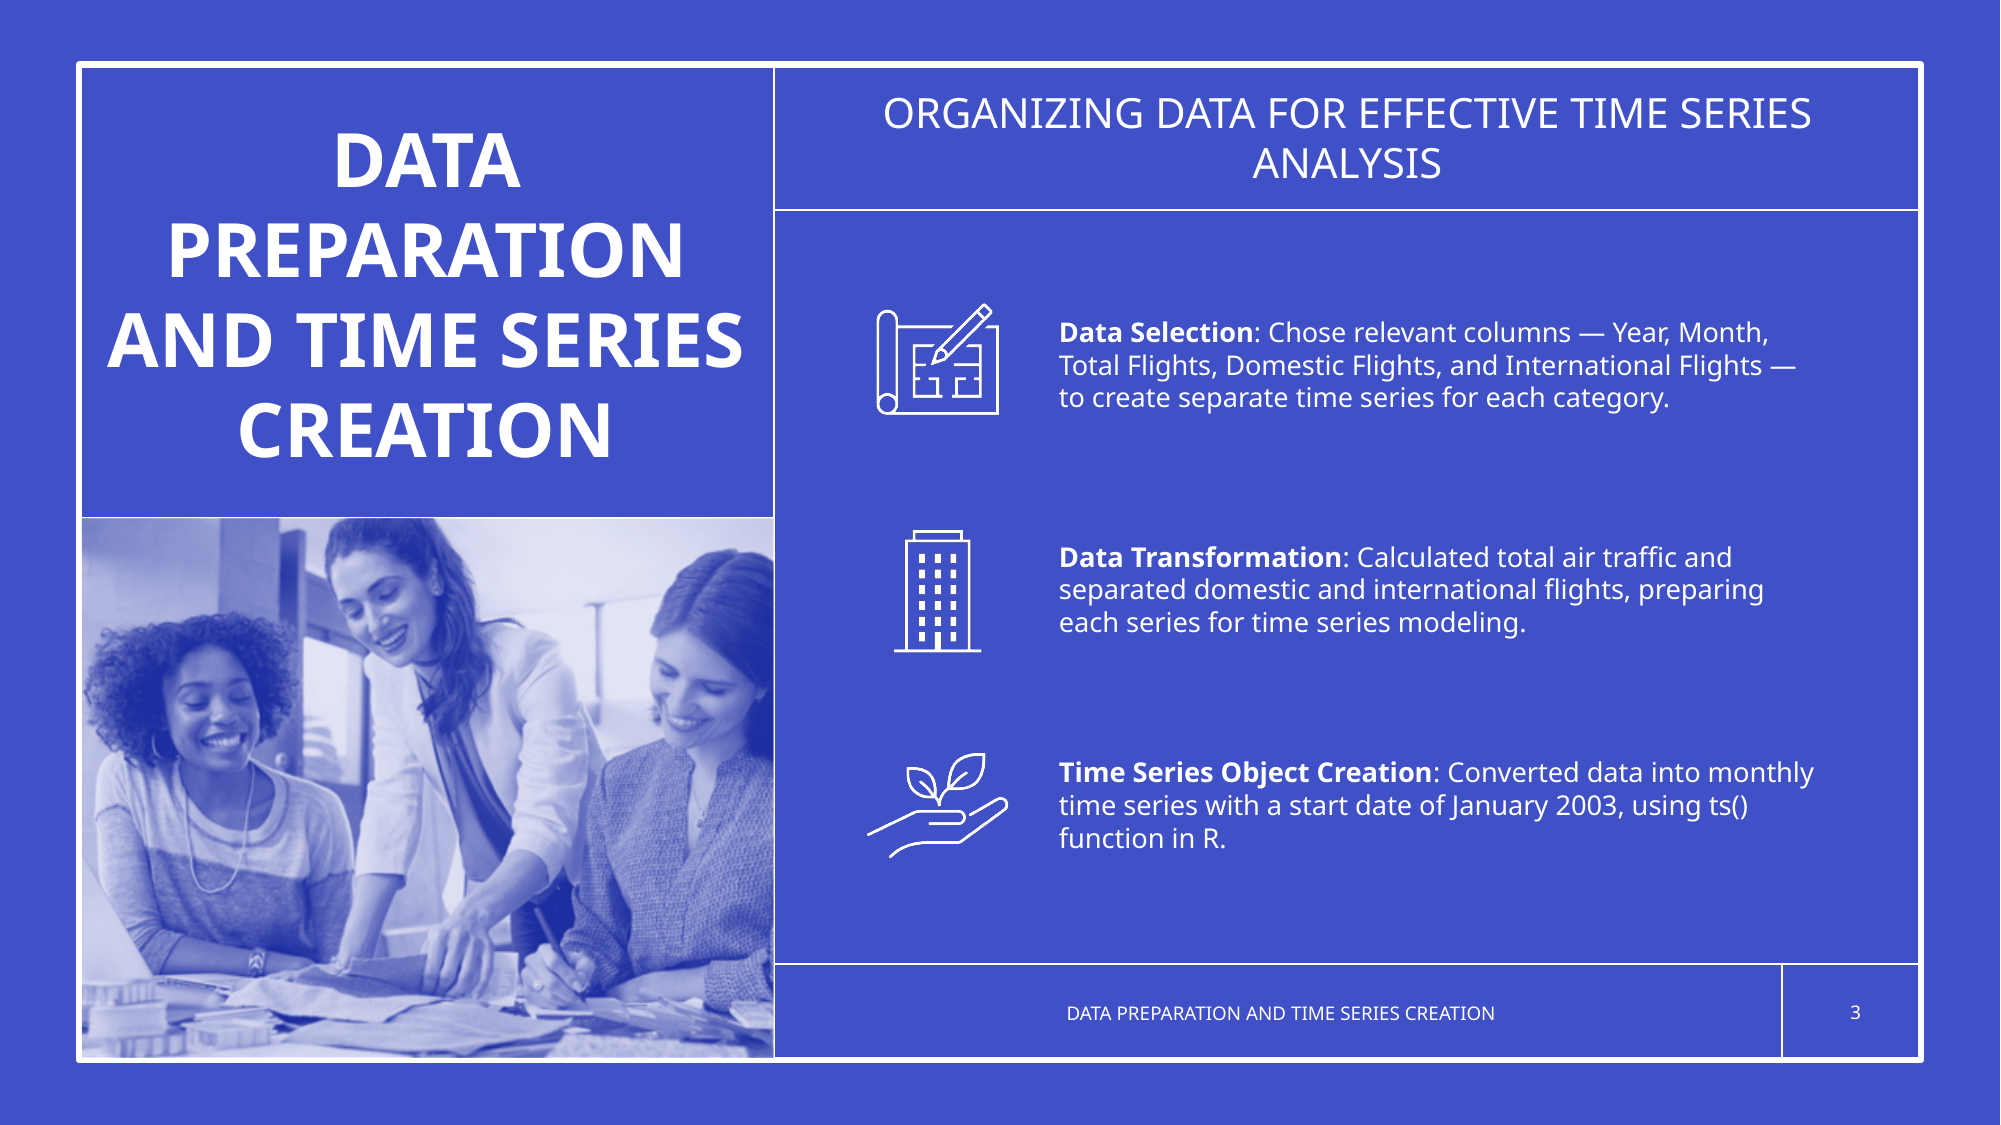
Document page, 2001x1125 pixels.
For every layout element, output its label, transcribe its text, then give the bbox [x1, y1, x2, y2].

picture [81, 517, 775, 1059]
list Organizing Data for Effective Time Series Analysis [772, 64, 1923, 210]
picture [862, 286, 1014, 438]
list Data Transformation: Calculated total air traffic and separated domestic and international flights, preparing each series for time series modeling. [1044, 532, 1832, 647]
list Data Selection: Chose relevant columns — Year, Month, Total Flights, Domestic Flights, and International Flights — to create separate time series for each category. [1044, 308, 1832, 423]
picture [862, 729, 1014, 881]
slide_number 3 [1798, 983, 1877, 1044]
picture [862, 513, 1014, 665]
list Time Series Object Creation: Converted data into monthly time series with a start date of January 2003, using ts() function in R. [1044, 747, 1832, 863]
footer Data Preparation and Time Series creation [794, 983, 1768, 1044]
title Data Preparation and Time Series Creation [78, 66, 775, 518]
